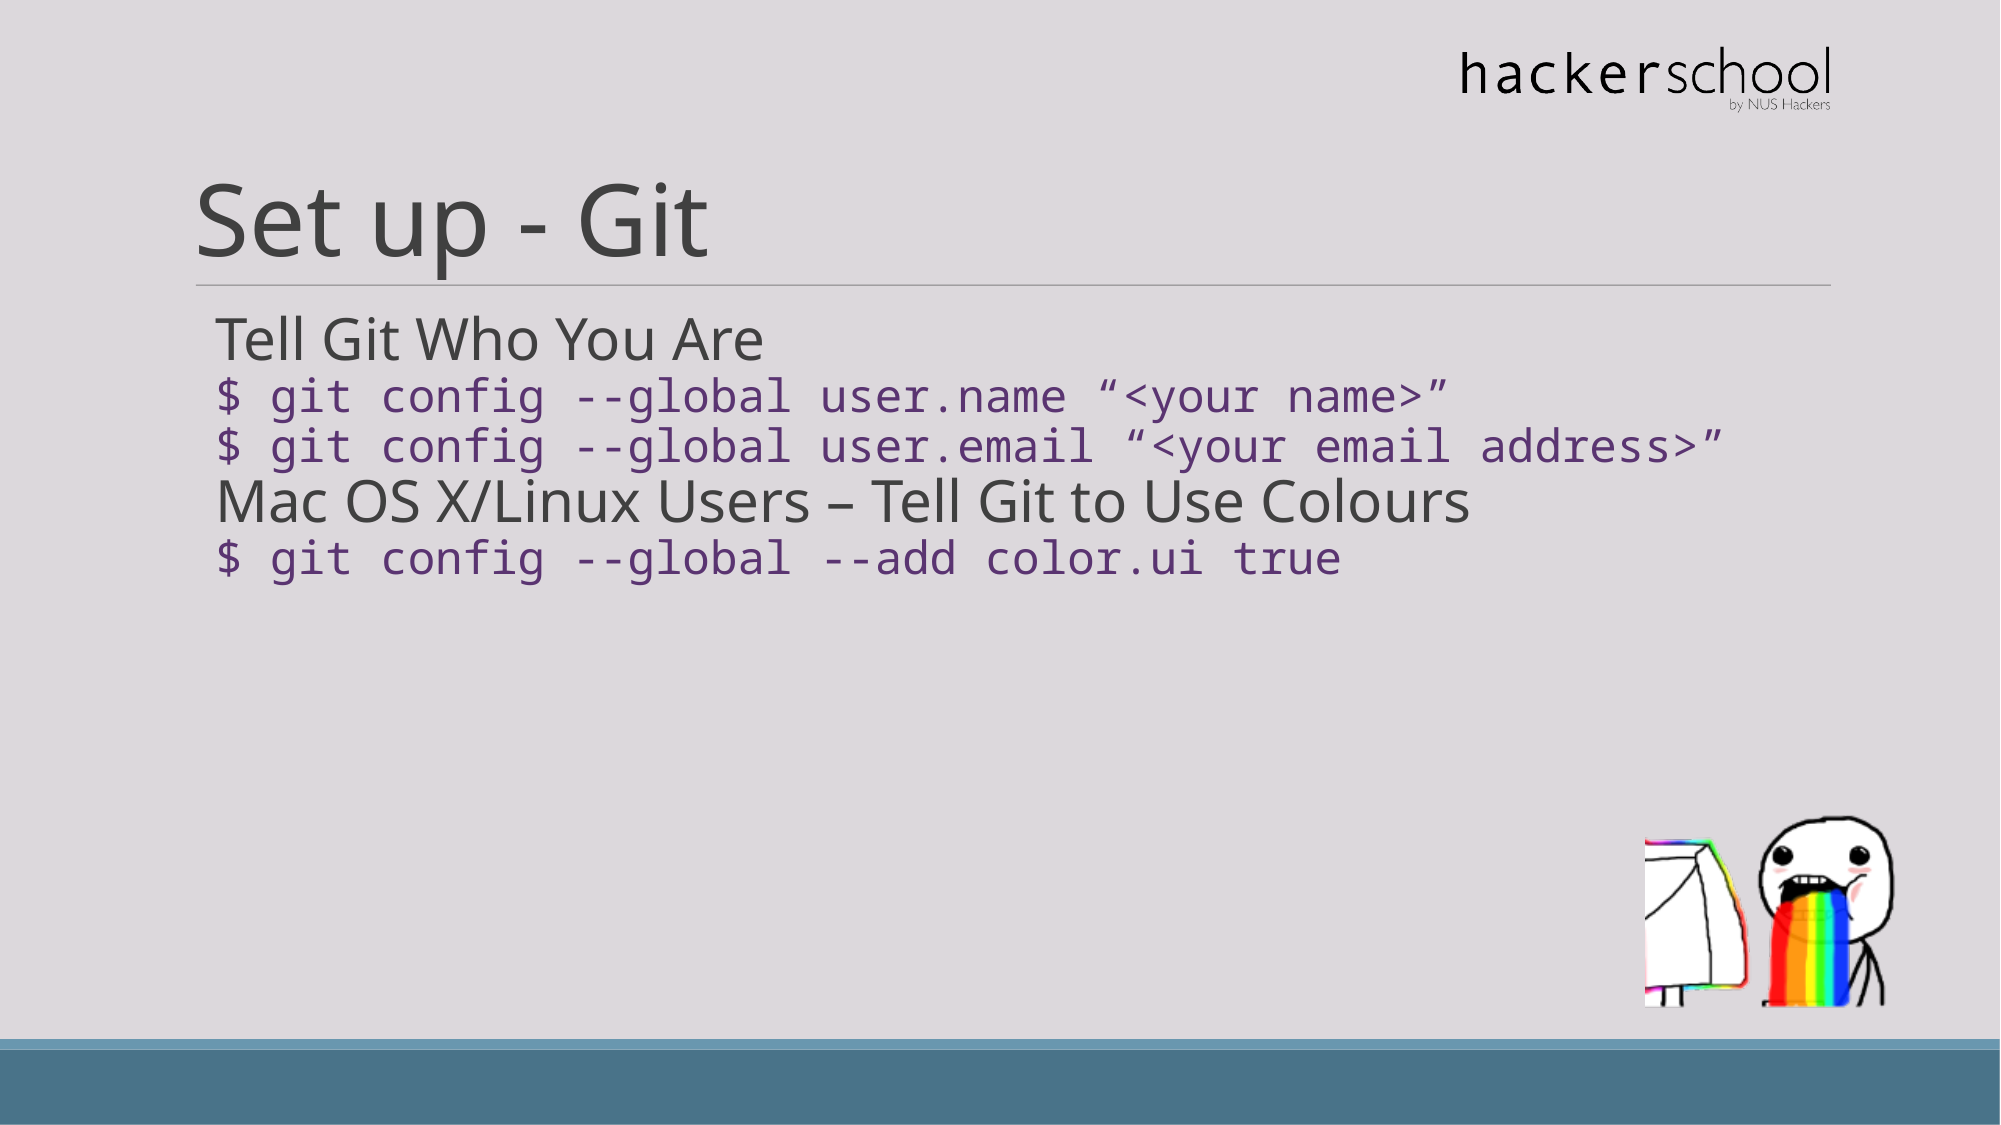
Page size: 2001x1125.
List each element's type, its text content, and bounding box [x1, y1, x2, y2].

text_box Set up - Git [179, 46, 1830, 285]
picture [1644, 744, 1943, 1042]
text_box Tell Git Who You Are $ git config --global user.name “<your name>” $ git config --global user.email “<your email address>” Mac OS X/Linux Users – Tell Git to Use Colours $ git config --global --add color.ui true [179, 302, 1830, 963]
